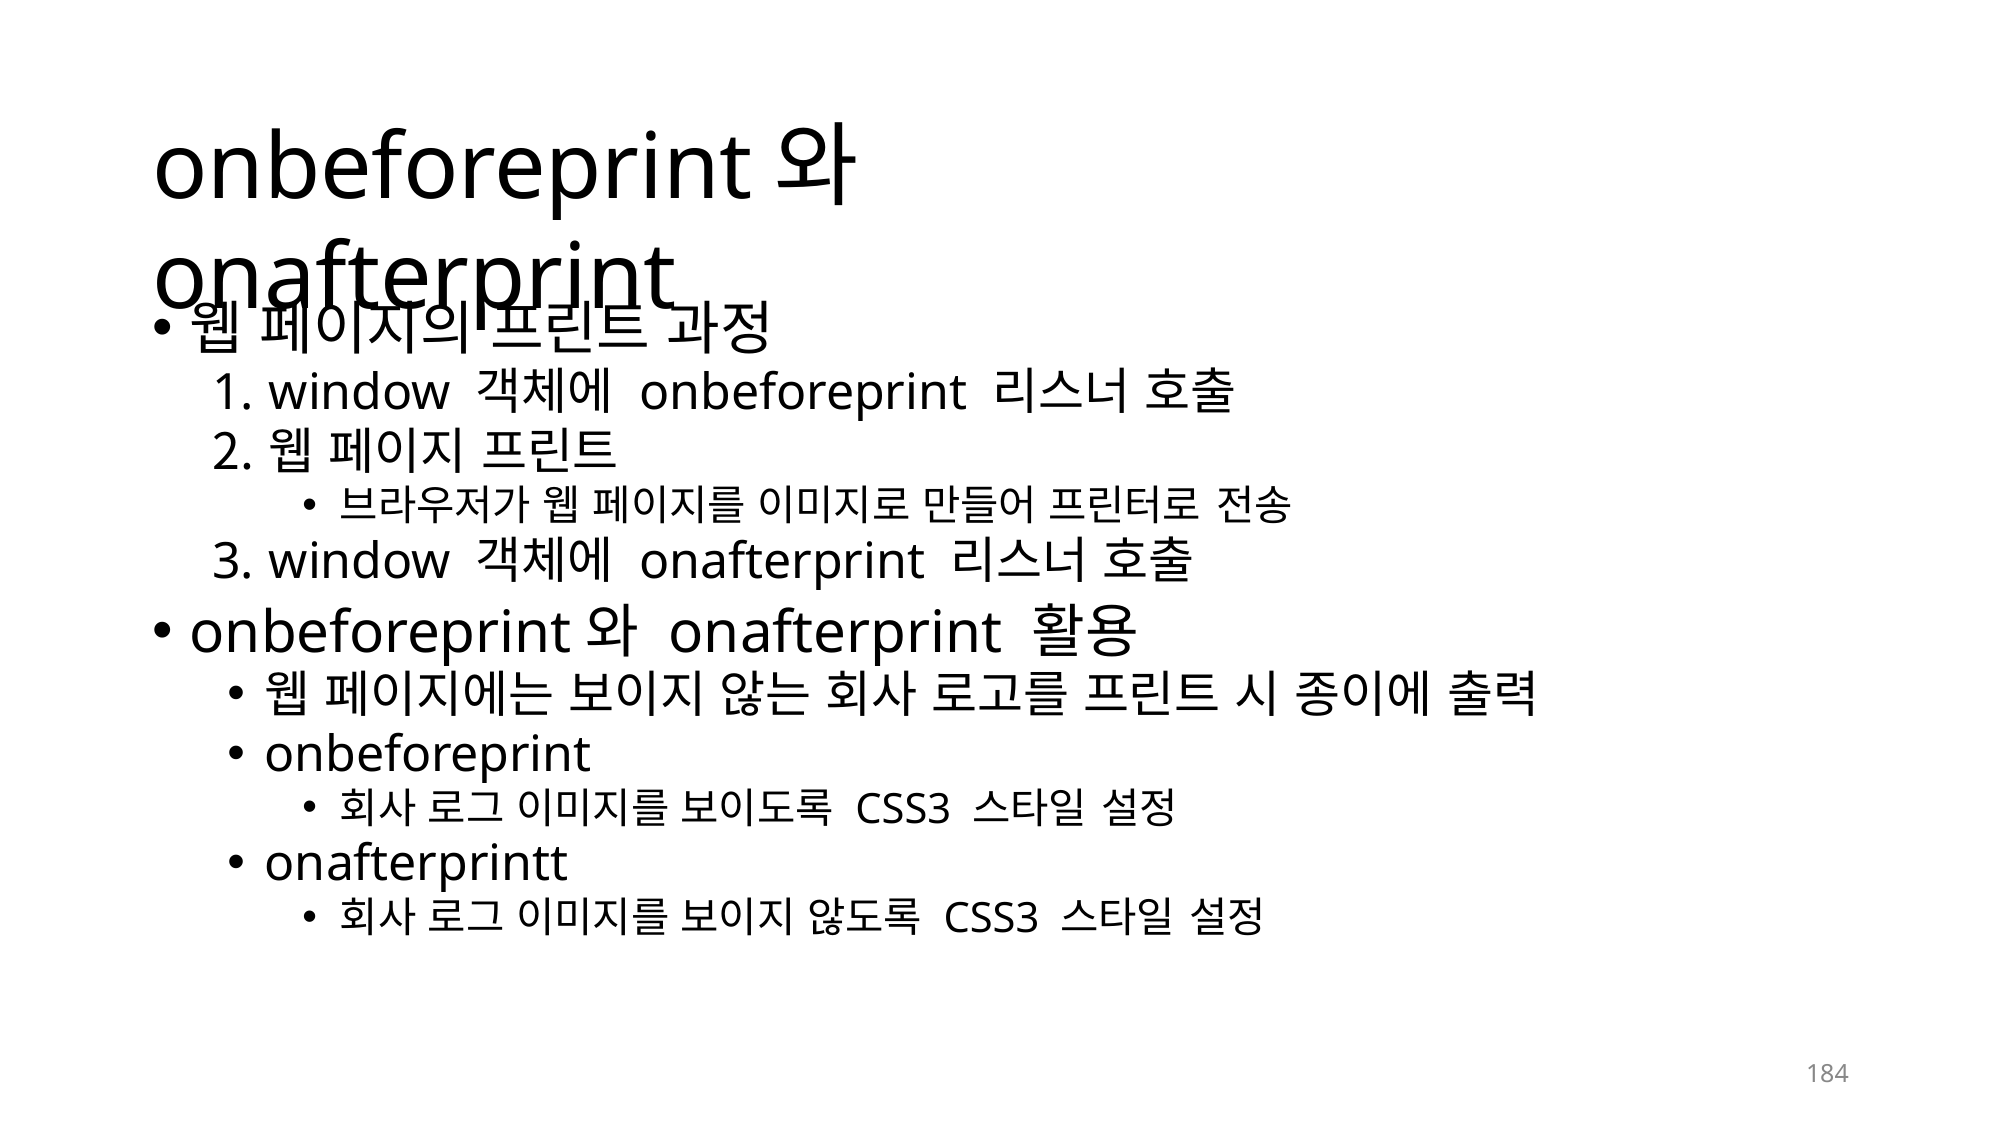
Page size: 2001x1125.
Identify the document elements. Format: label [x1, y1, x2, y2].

slide_number [1801, 1053, 1853, 1125]
title [150, 104, 1342, 290]
text_box [150, 290, 1677, 942]
